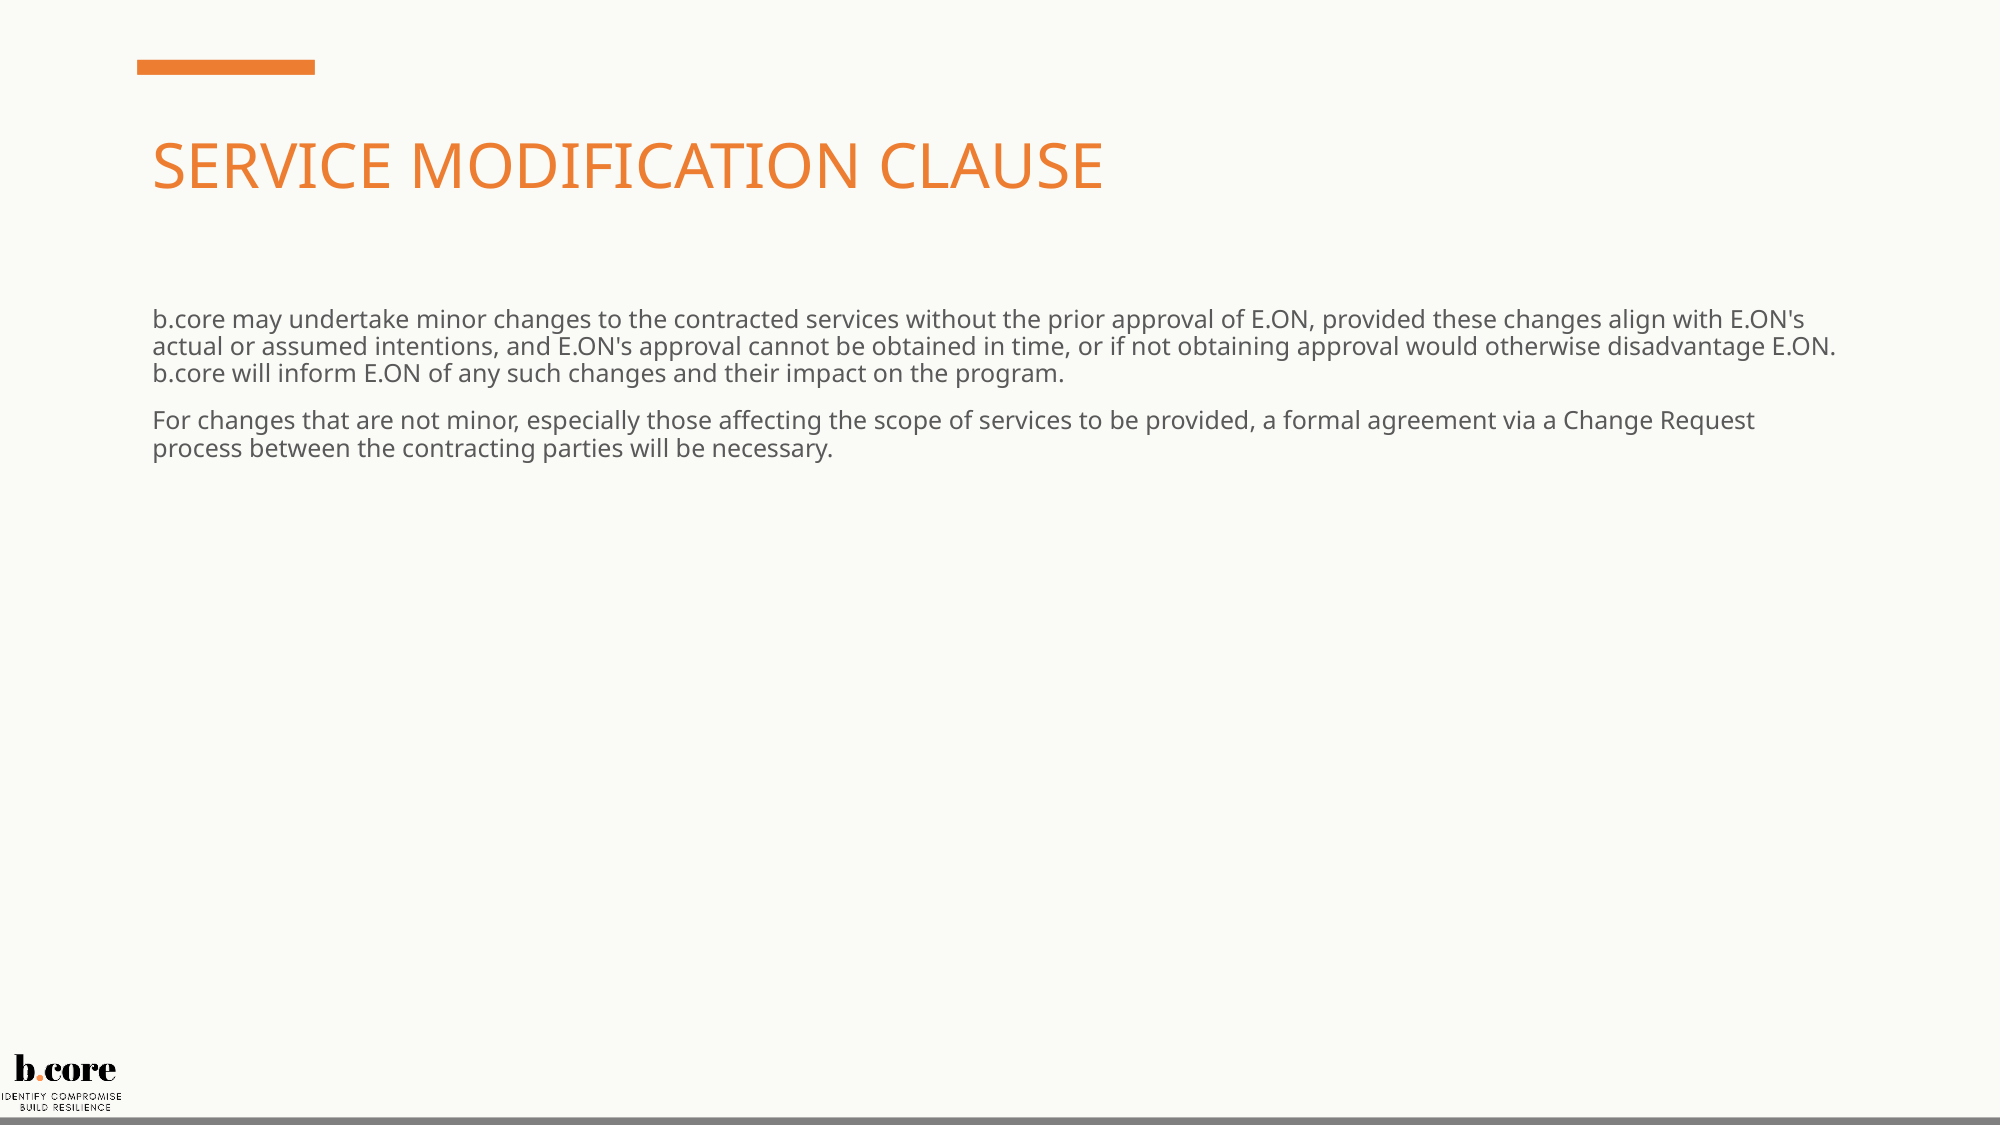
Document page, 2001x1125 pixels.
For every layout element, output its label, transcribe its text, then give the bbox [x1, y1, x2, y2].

title Service Modification Clause [137, 59, 1863, 278]
picture [0, 1053, 124, 1113]
list b.core may undertake minor changes to the contracted services without the prior approval of E.ON, provided these changes align with E.ON's actual or assumed intentions, and E.ON's approval cannot be obtained in time, or if not obtaining approval would otherwise disadvantage E.ON. b.core will inform E.ON of any such changes and their impact on the program. For changes that are not minor, especially those affecting the scope of services to be provided, a formal agreement via a Change Request process between the contracting parties will be necessary. [137, 299, 1863, 994]
